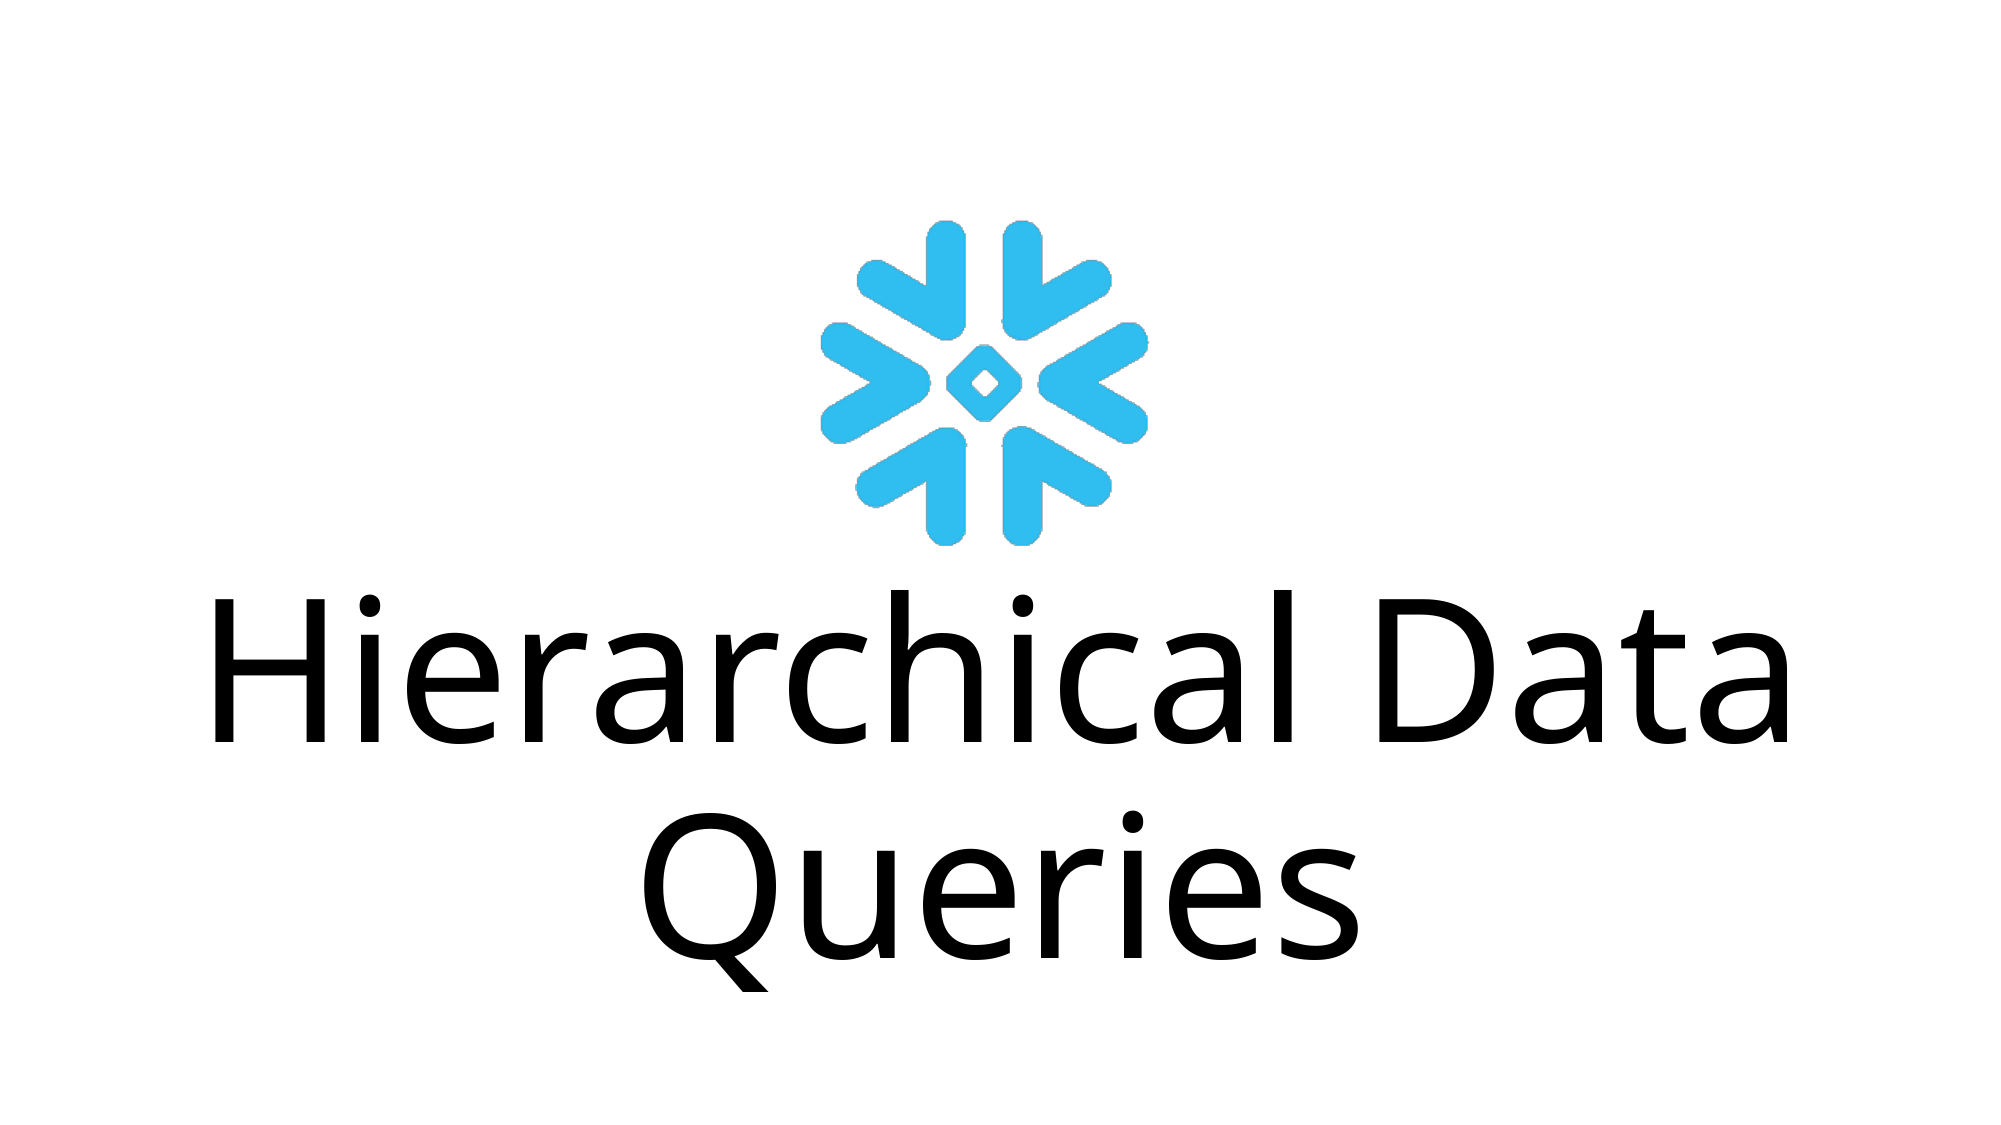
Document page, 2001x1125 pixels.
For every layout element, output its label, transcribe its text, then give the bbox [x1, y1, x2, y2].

picture [812, 204, 1157, 563]
title Hierarchical Data Queries [0, 528, 2000, 1043]
